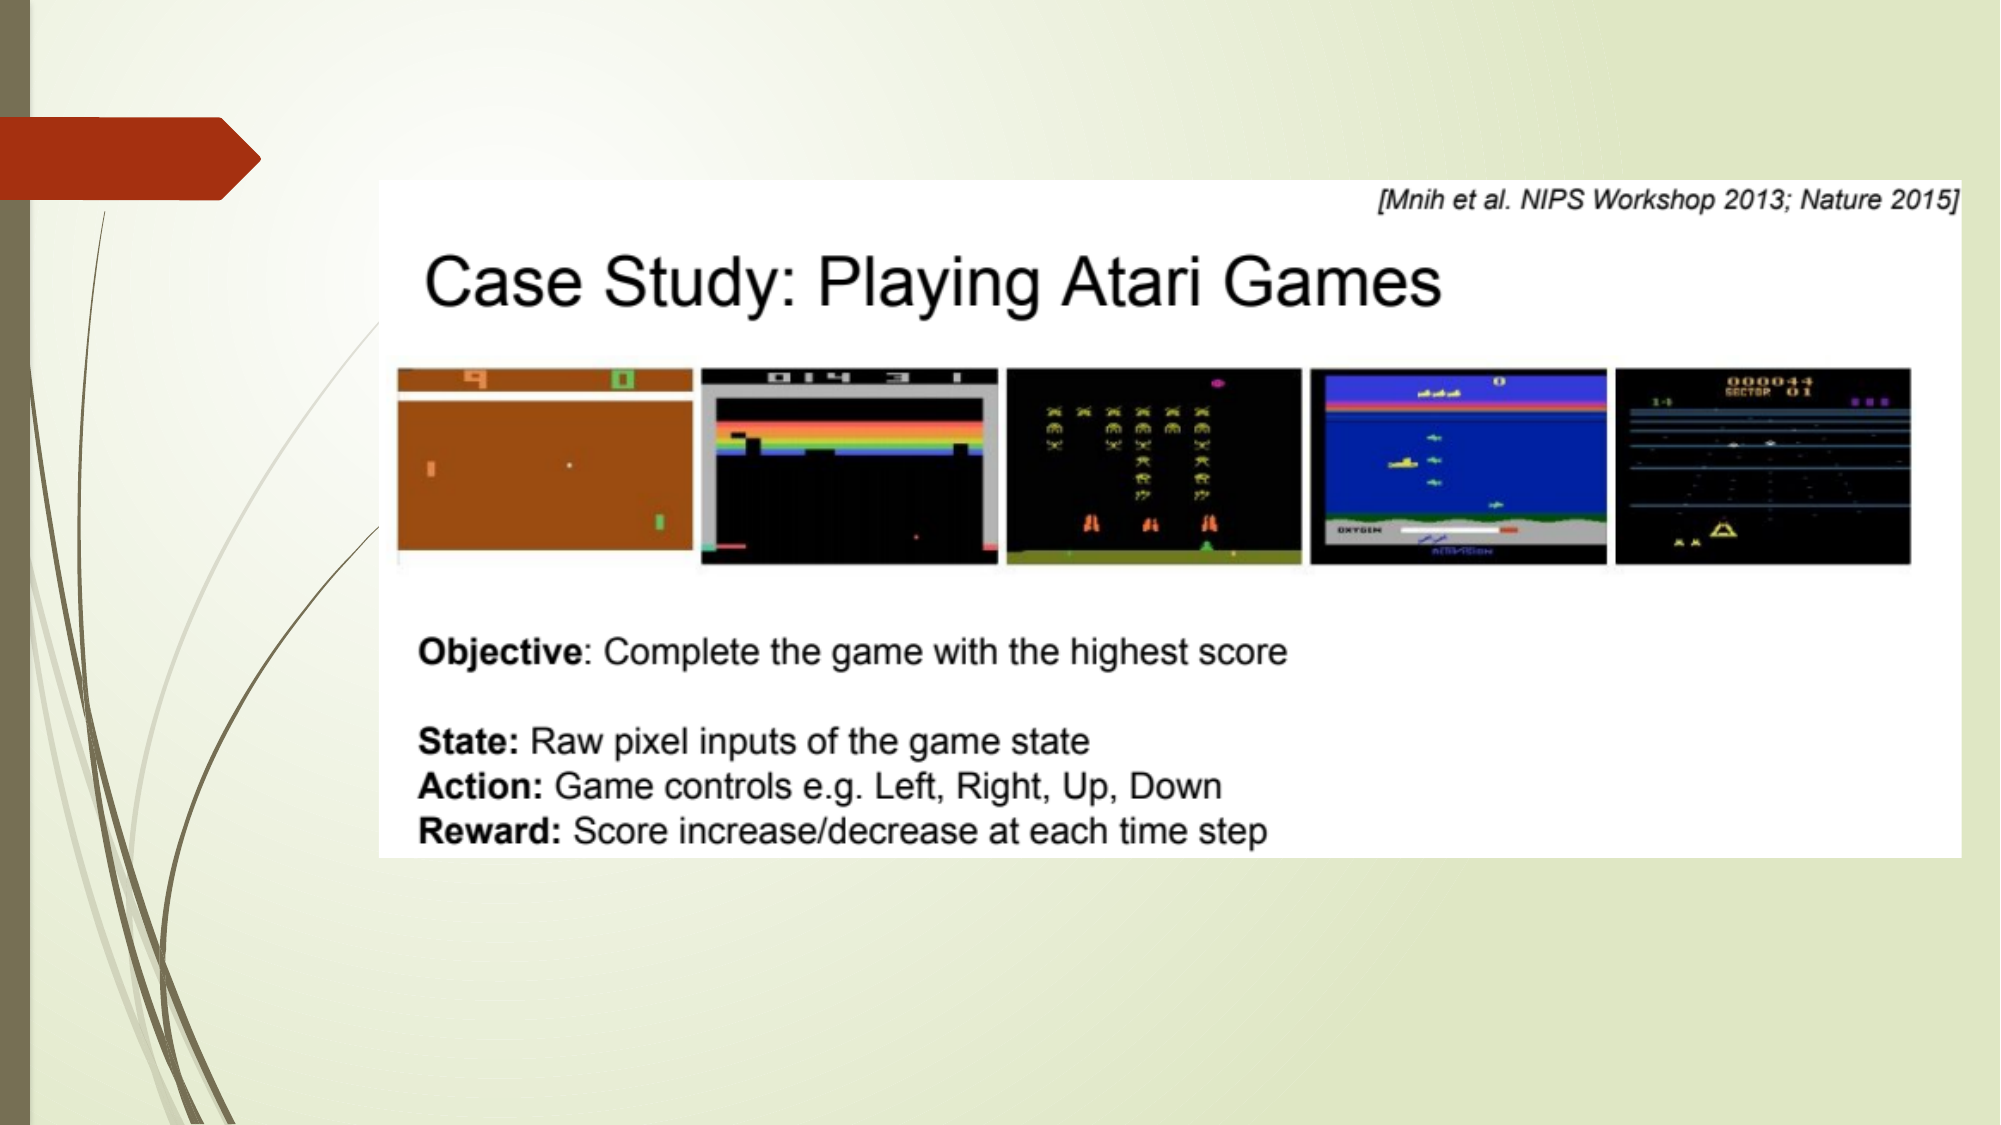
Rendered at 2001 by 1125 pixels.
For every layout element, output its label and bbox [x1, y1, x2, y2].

list [378, 179, 1962, 858]
